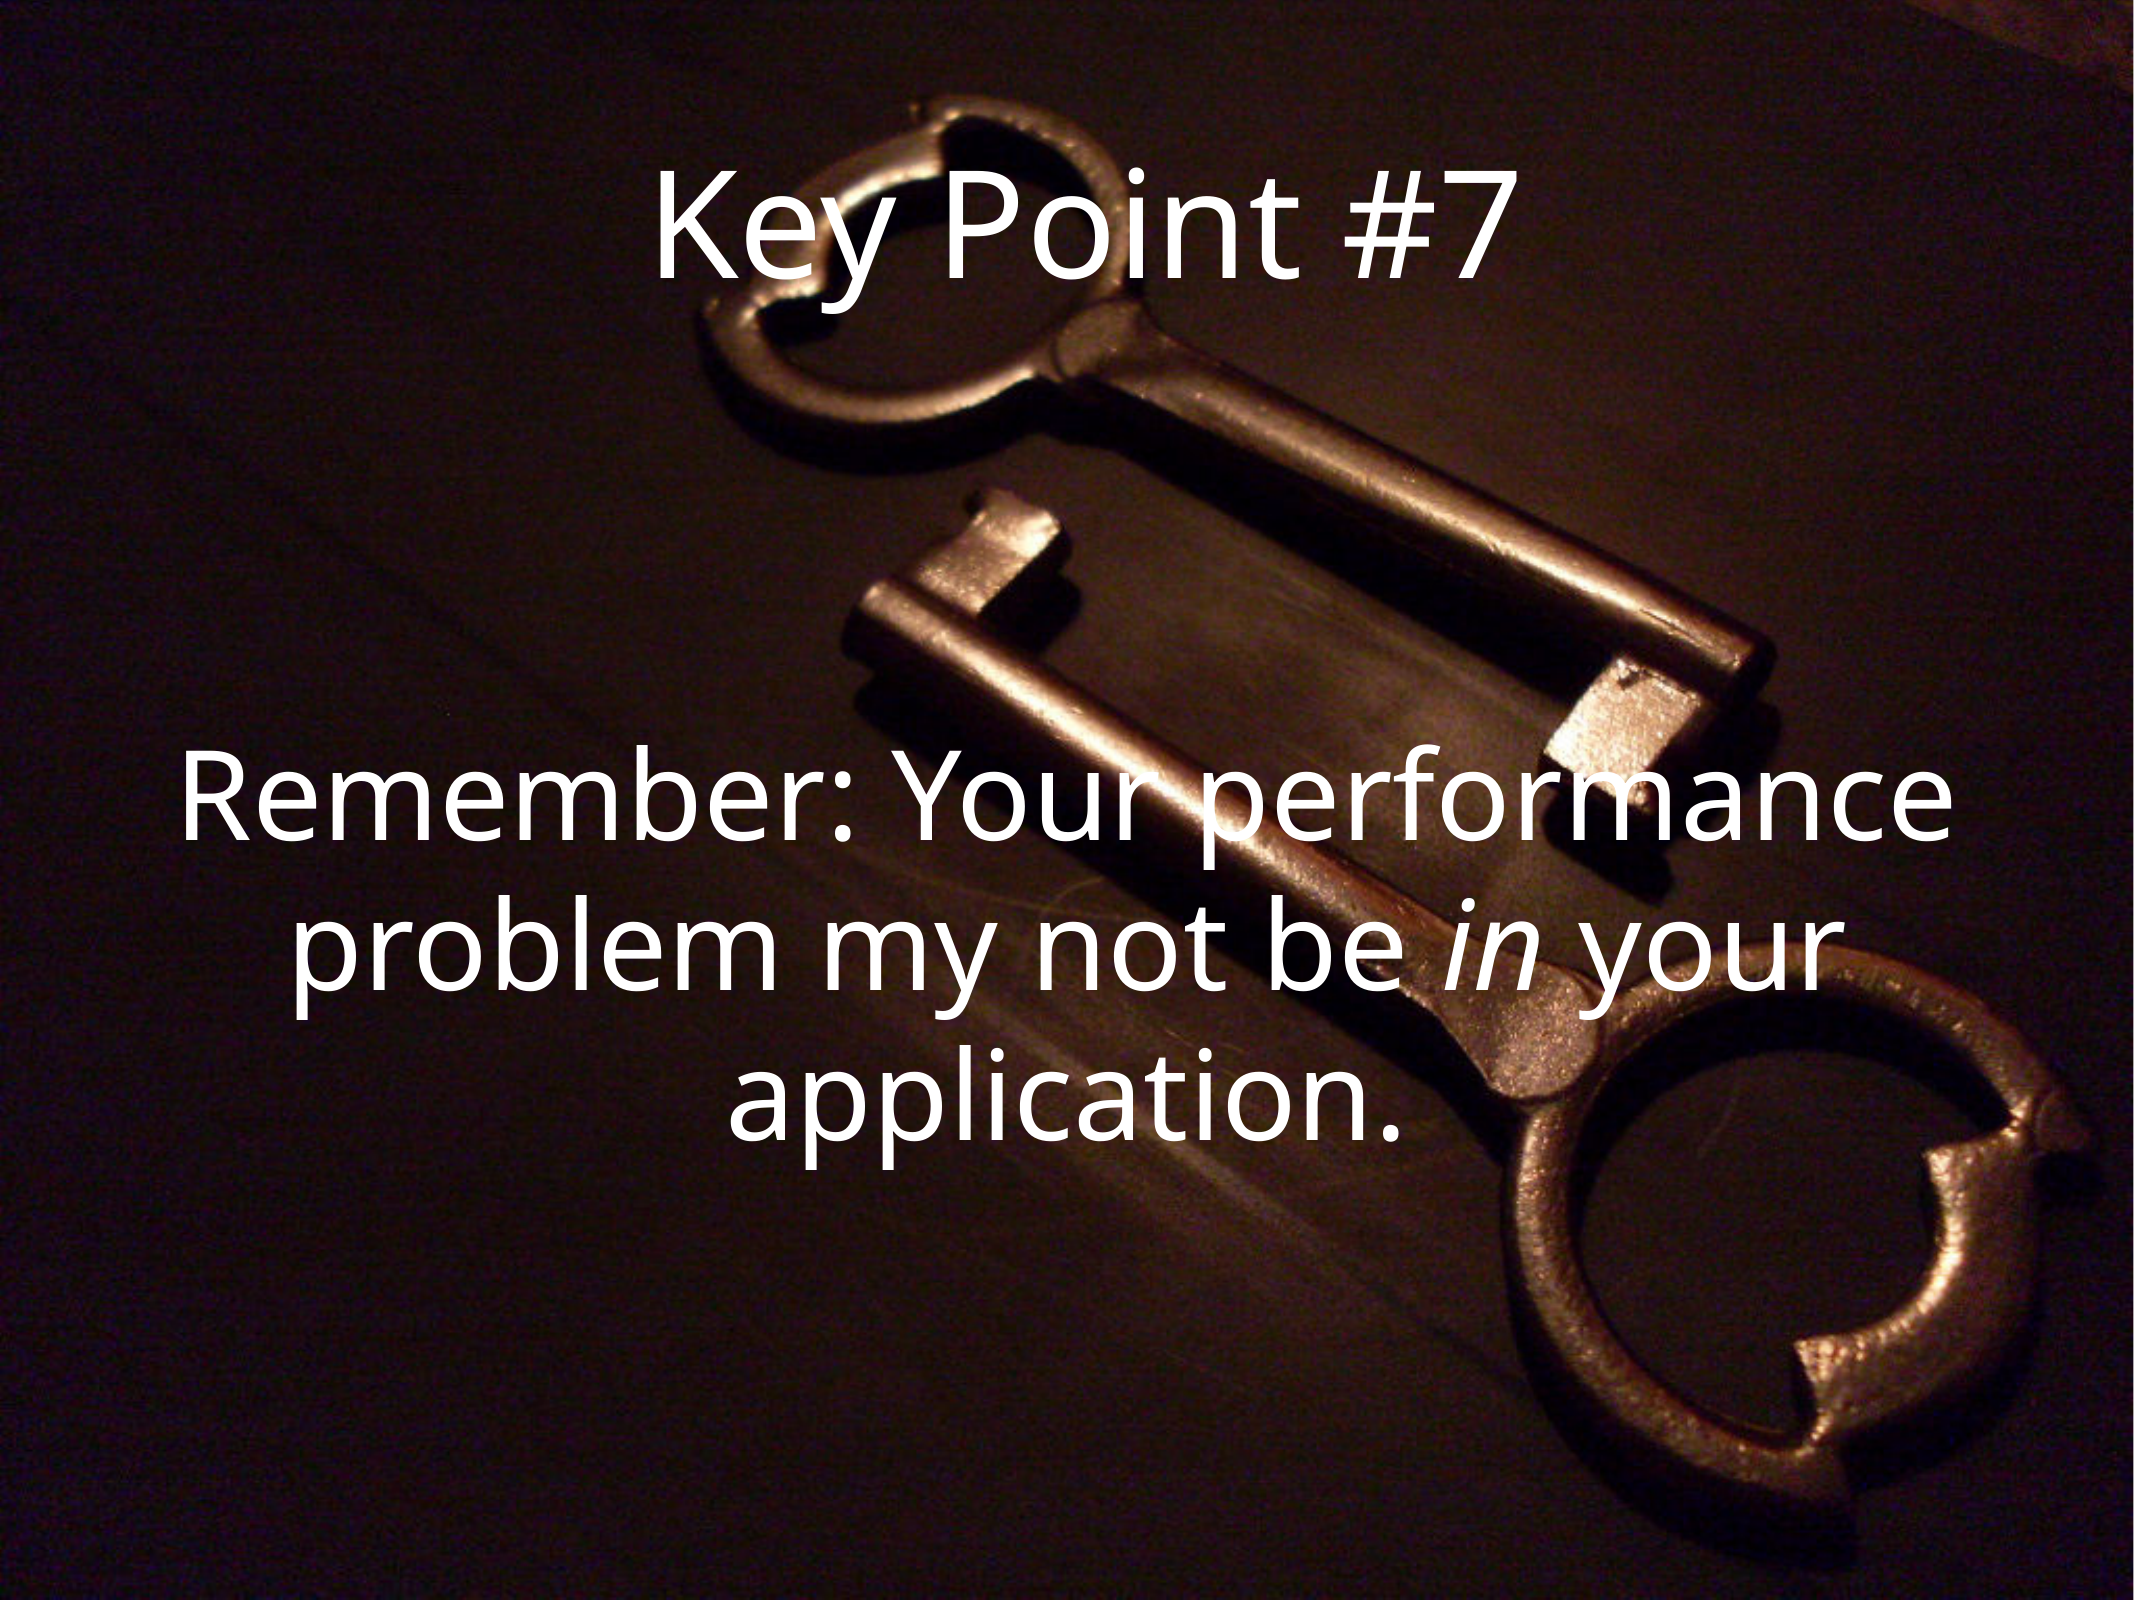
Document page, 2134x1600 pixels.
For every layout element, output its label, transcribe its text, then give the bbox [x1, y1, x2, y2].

picture [0, 0, 2134, 1600]
title Key Point #7 [155, 41, 1978, 397]
list Remember: Your performance problem my not be in your application. [155, 424, 1978, 1457]
